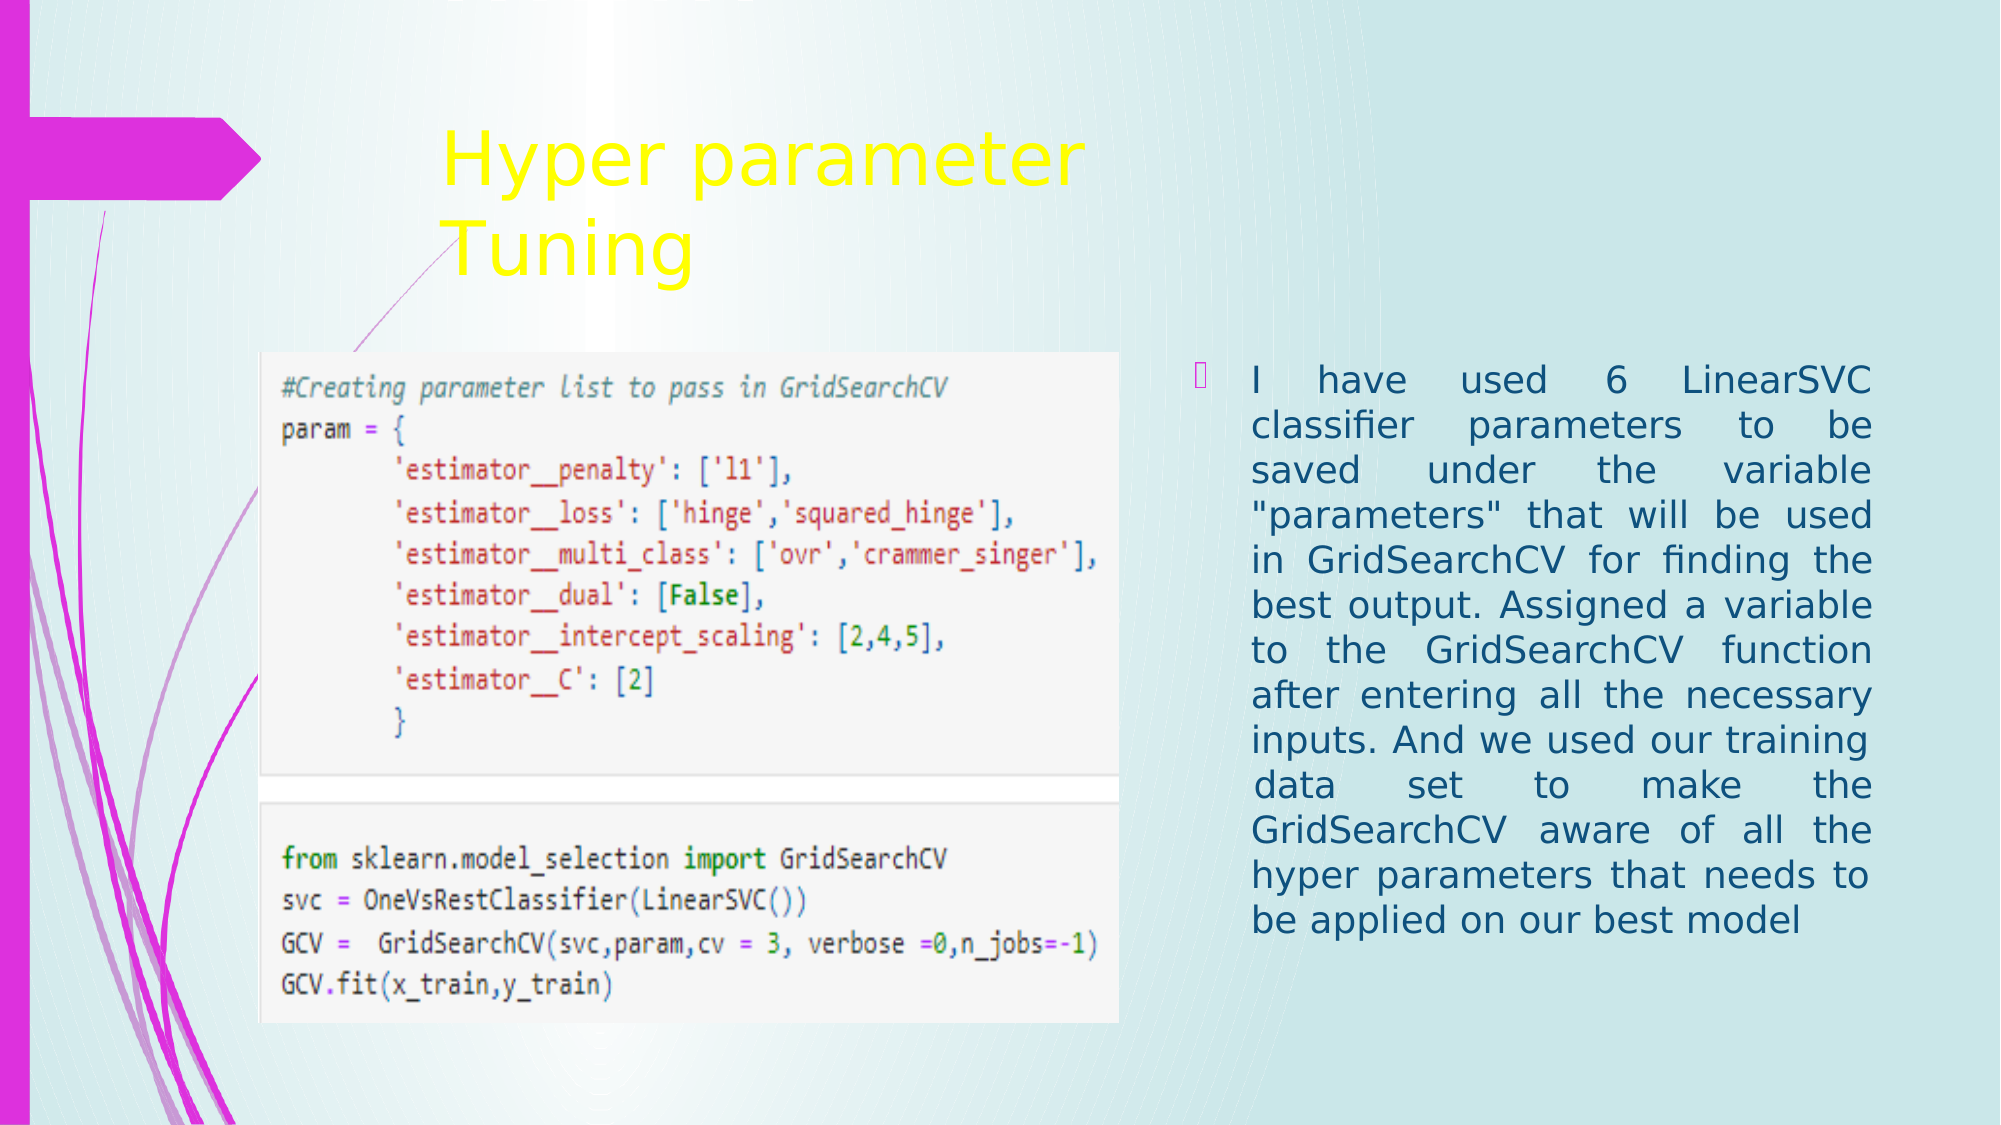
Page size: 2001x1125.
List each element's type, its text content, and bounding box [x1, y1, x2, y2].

text_box "parameters" that will be used in GridSearchCV for finding the best output. Assigned a variable to the GridSearchCV function after entering all the necessary inputs. And we used our training [1248, 489, 1874, 759]
title Hyper parameter Tuning [438, 107, 1357, 298]
text_box the variable [1594, 444, 1874, 489]
text_box used 6 LinearSVC [1457, 354, 1874, 399]
text_box parameters to be [1537, 399, 1874, 447]
text_box I have [1248, 354, 1409, 399]
text_box classifier saved under [1248, 399, 1537, 489]
picture [30, 0, 2000, 1125]
text_box hyper parameters that needs to be applied on our best model [1248, 849, 1874, 942]
text_box data set to make the the [1248, 759, 1874, 849]
